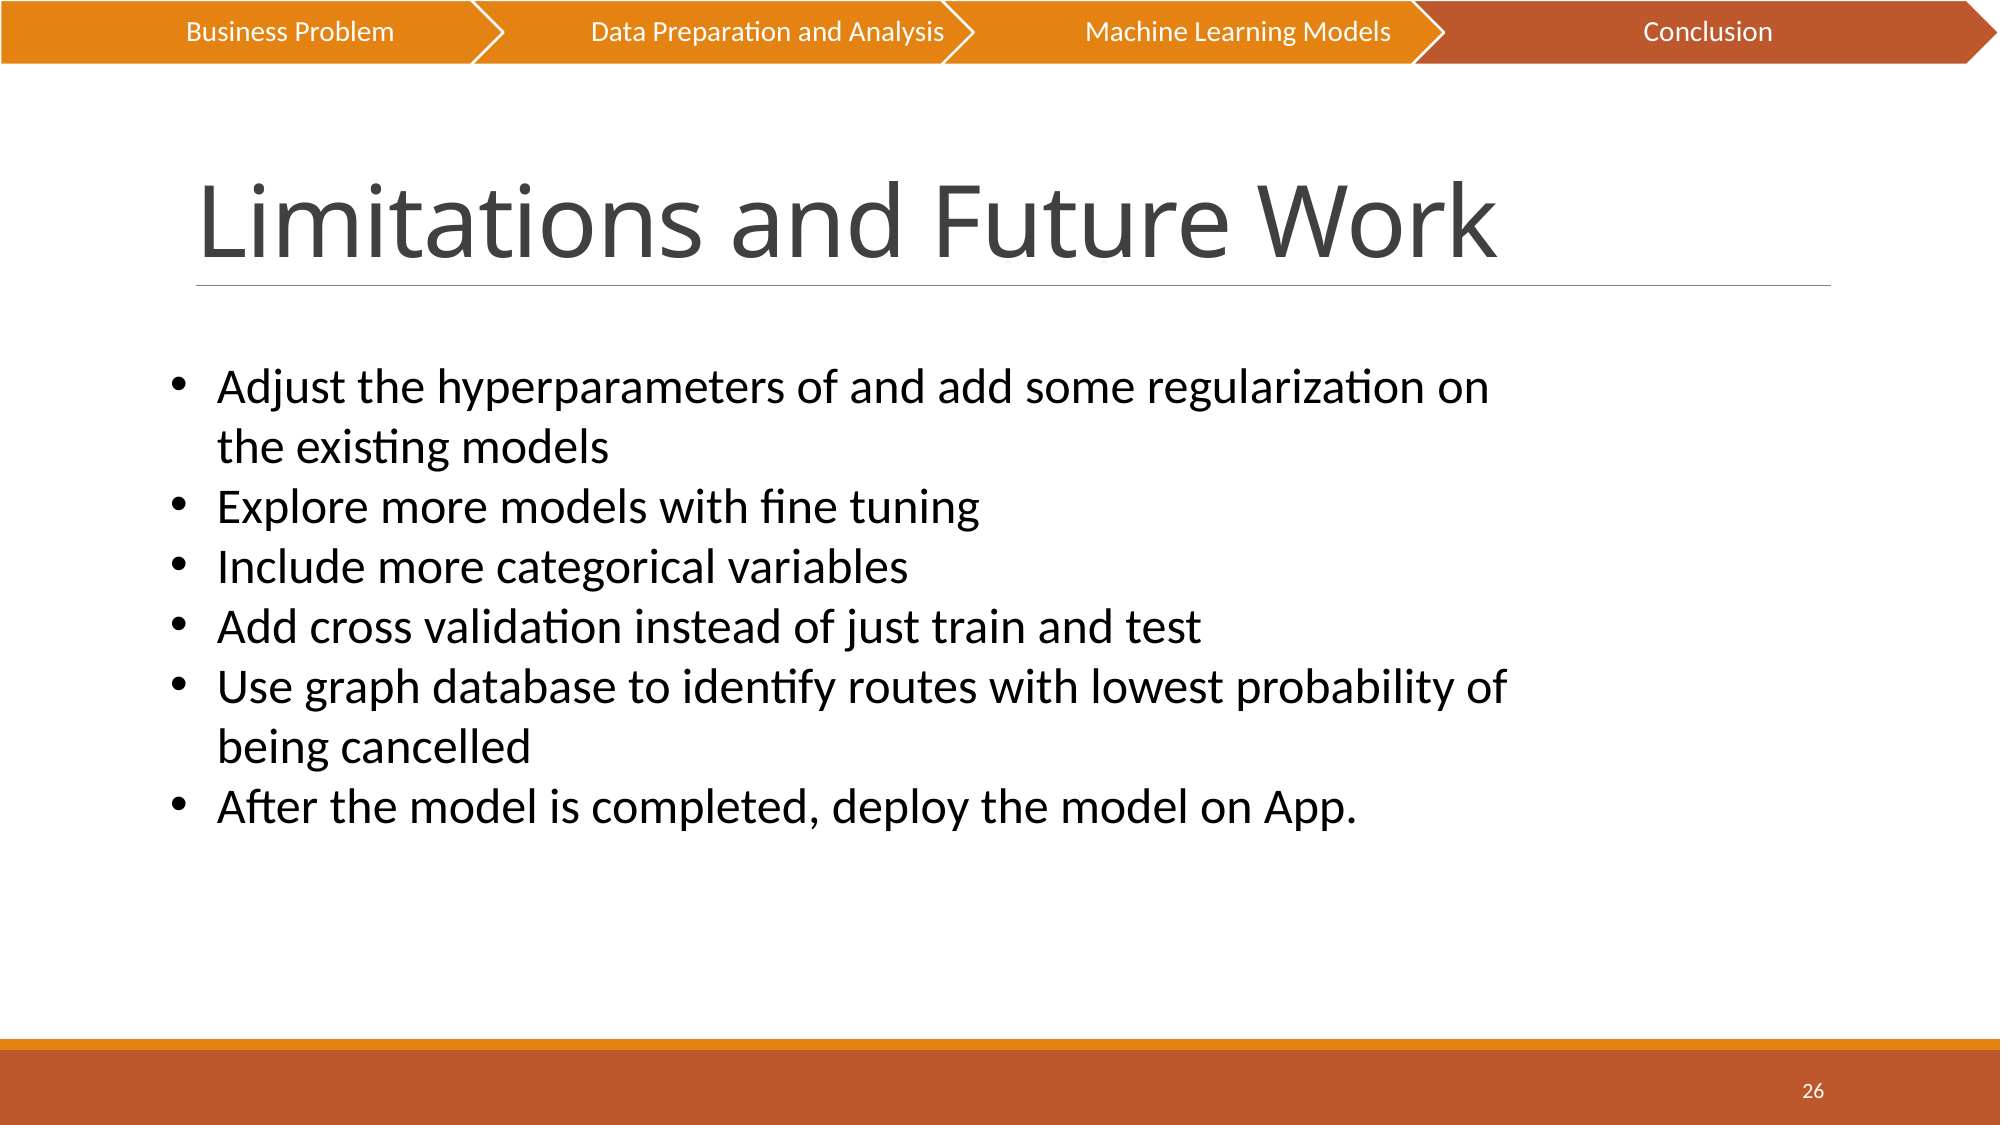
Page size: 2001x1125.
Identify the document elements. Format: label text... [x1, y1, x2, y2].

title Limitations and Future Work [180, 76, 1830, 285]
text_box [0, 0, 2000, 66]
slide_number 26 [1624, 1059, 1840, 1120]
text_box Adjust the hyperparameters of and add some regularization on the existing models Explore more models with fine tuning Include more categorical variables Add cross validation instead of just train and test Use graph database to identify routes with lowest probability of being cancelled After the model is completed, deploy the model on App. [154, 345, 1525, 901]
